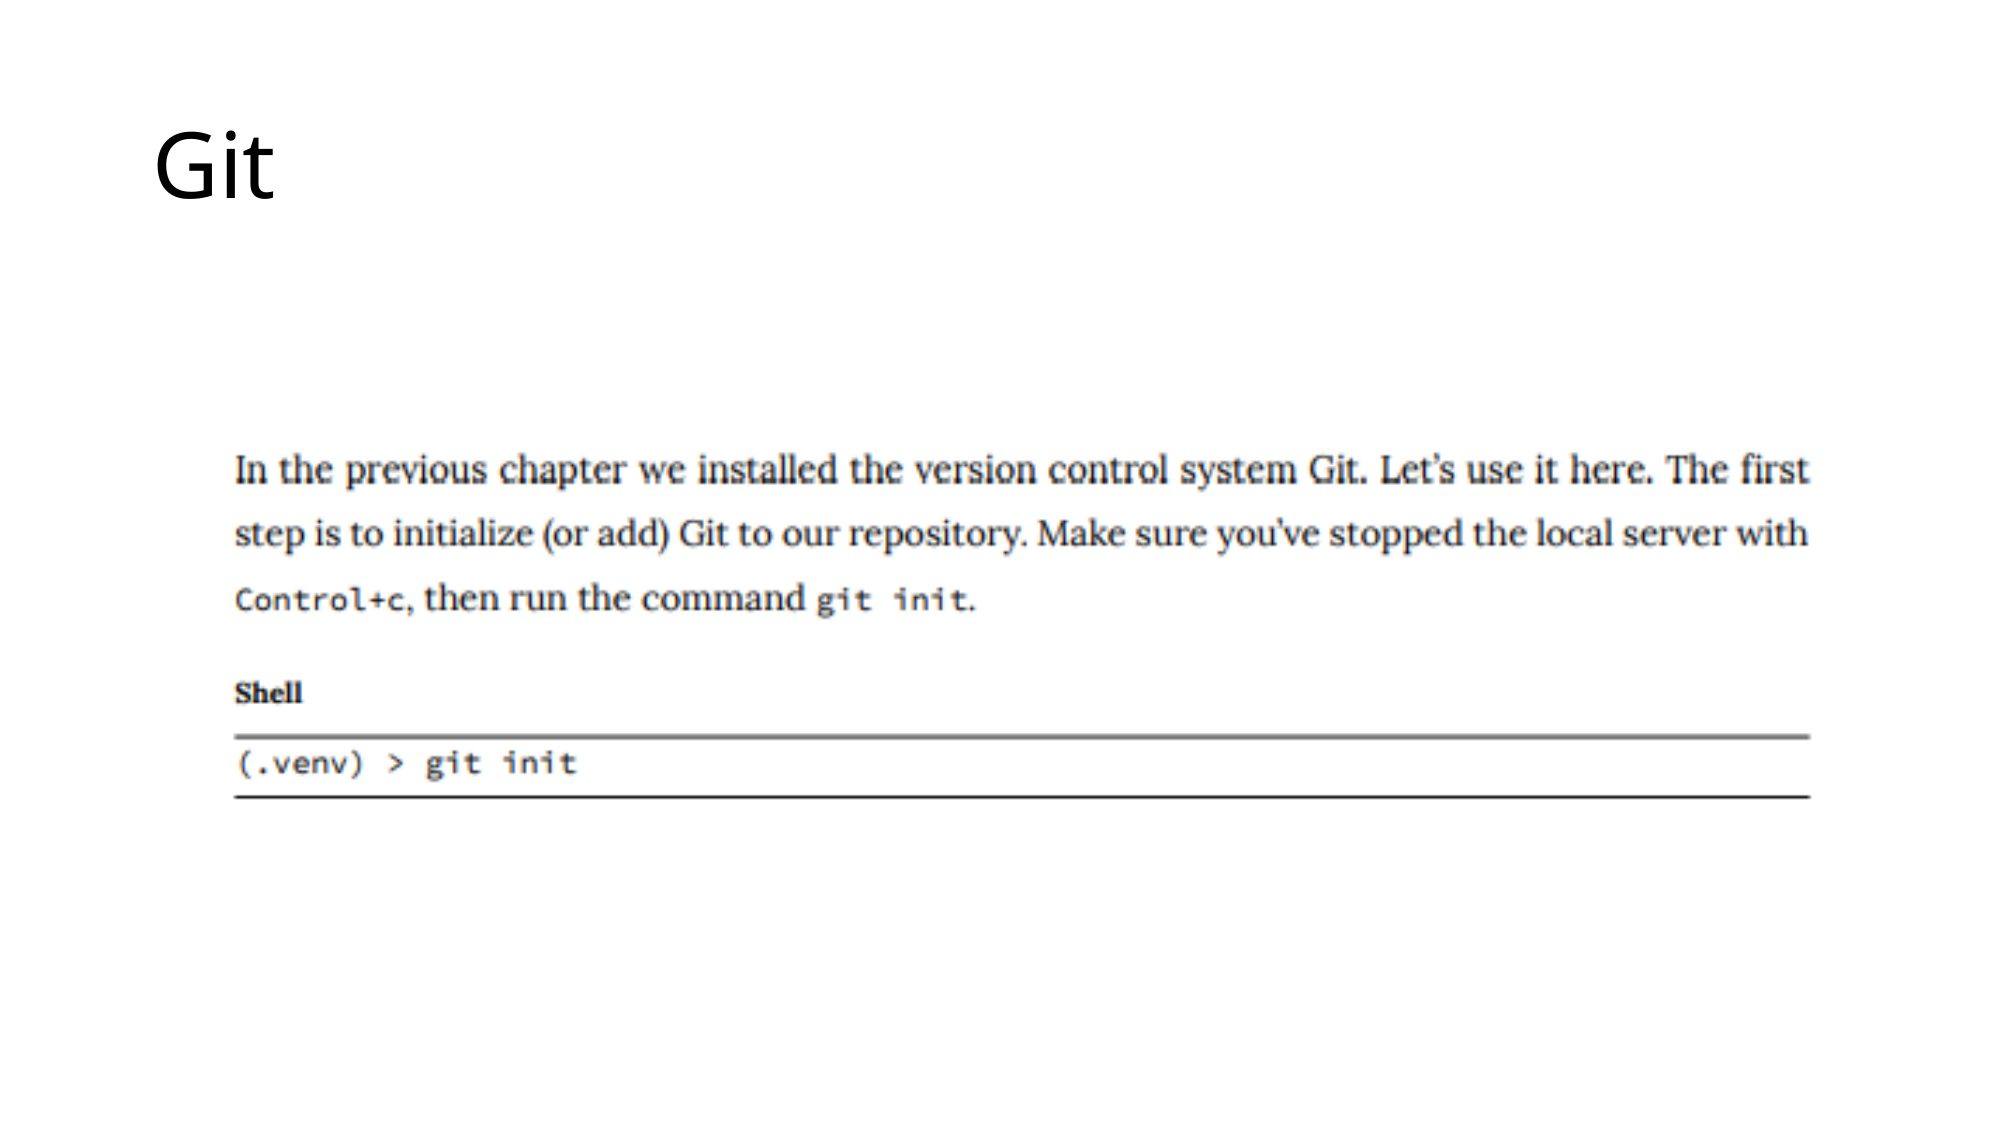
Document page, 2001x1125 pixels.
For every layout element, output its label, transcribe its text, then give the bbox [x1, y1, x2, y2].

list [161, 385, 1959, 878]
title Git [137, 59, 1863, 278]
